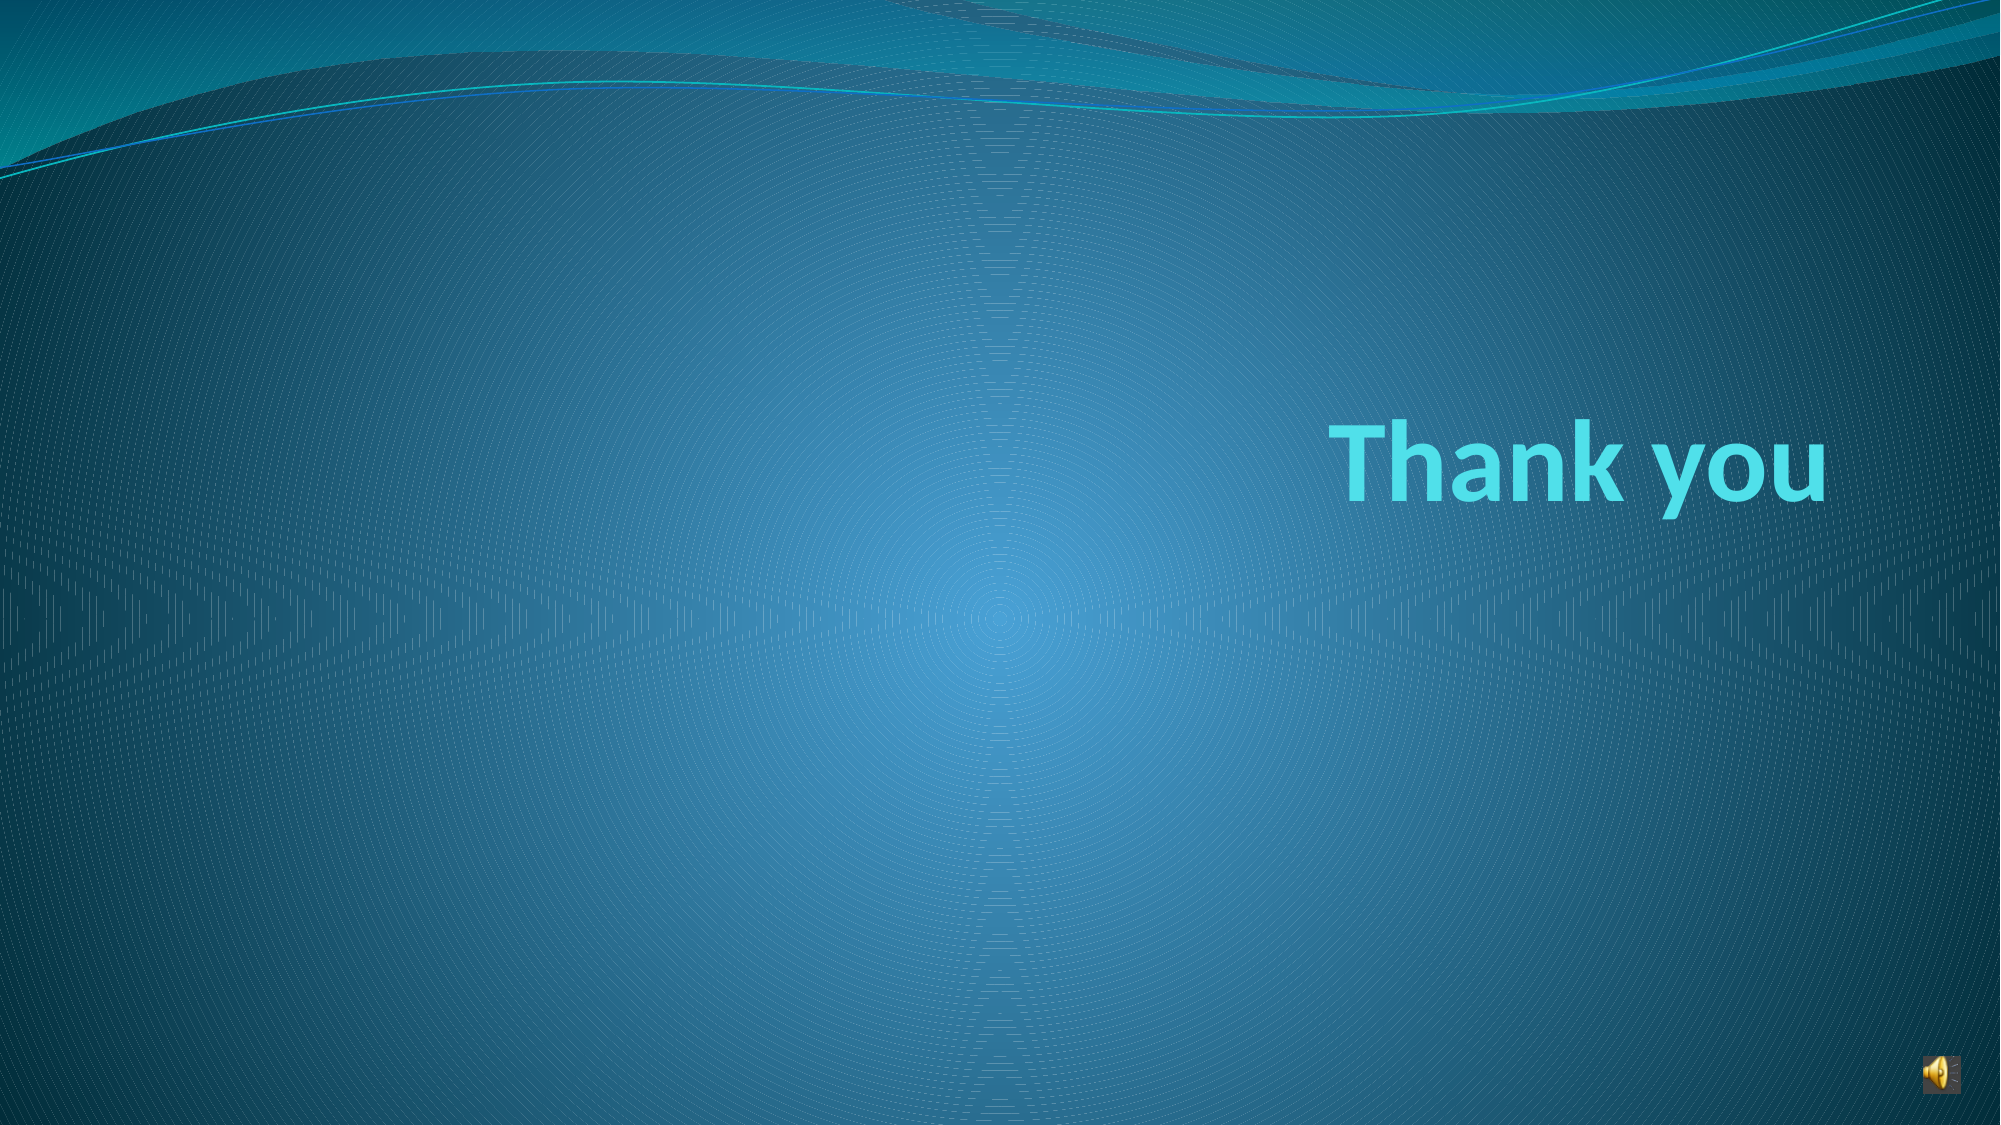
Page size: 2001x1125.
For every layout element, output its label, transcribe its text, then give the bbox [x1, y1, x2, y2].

picture [1921, 1054, 1960, 1096]
title Thank you [116, 224, 1834, 525]
